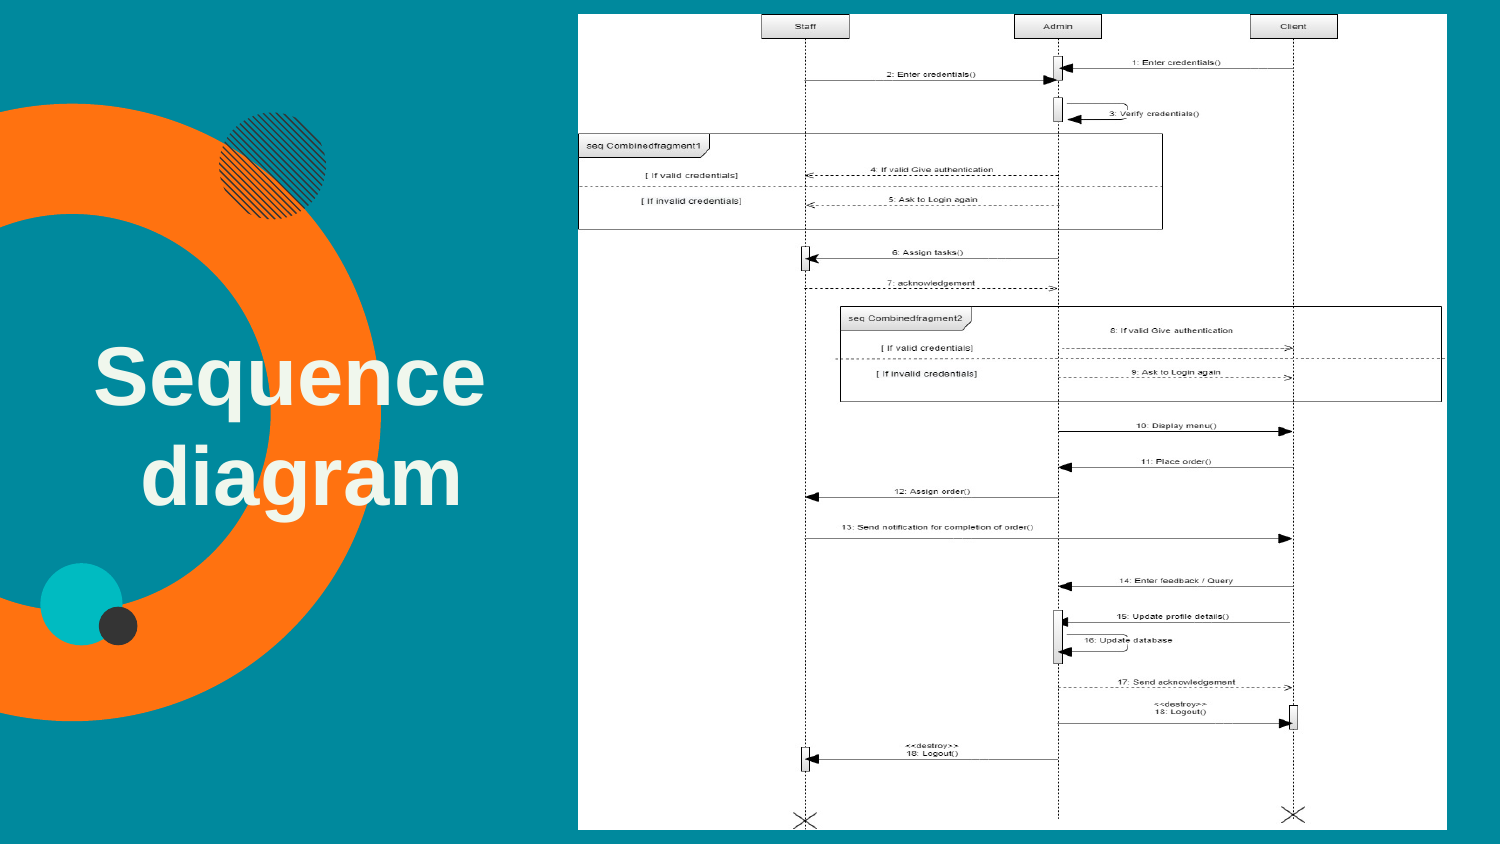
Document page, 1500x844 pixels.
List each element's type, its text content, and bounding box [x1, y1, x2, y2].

picture [578, 14, 1447, 830]
title Sequence diagram [53, 278, 551, 566]
